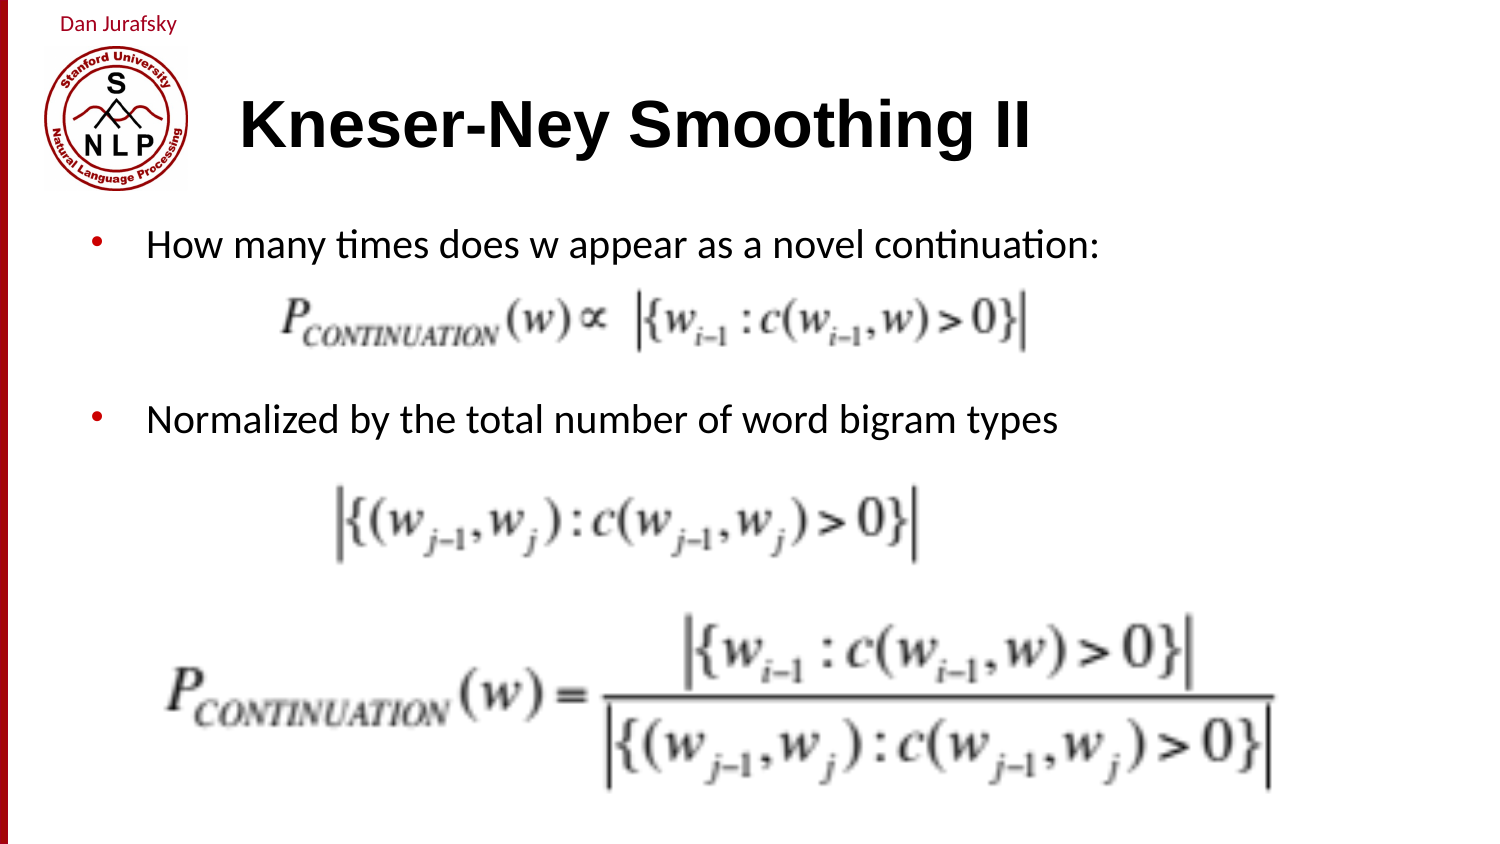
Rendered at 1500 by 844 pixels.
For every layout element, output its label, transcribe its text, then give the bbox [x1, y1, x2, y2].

picture [274, 283, 1030, 357]
picture [158, 601, 1280, 794]
picture [44, 46, 188, 191]
picture [330, 476, 924, 569]
text_box Kneser-Ney Smoothing II [224, 46, 1450, 169]
text_box How many times does w appear as a novel continuation: Normalized by the total number of word bigram types [74, 209, 1475, 756]
